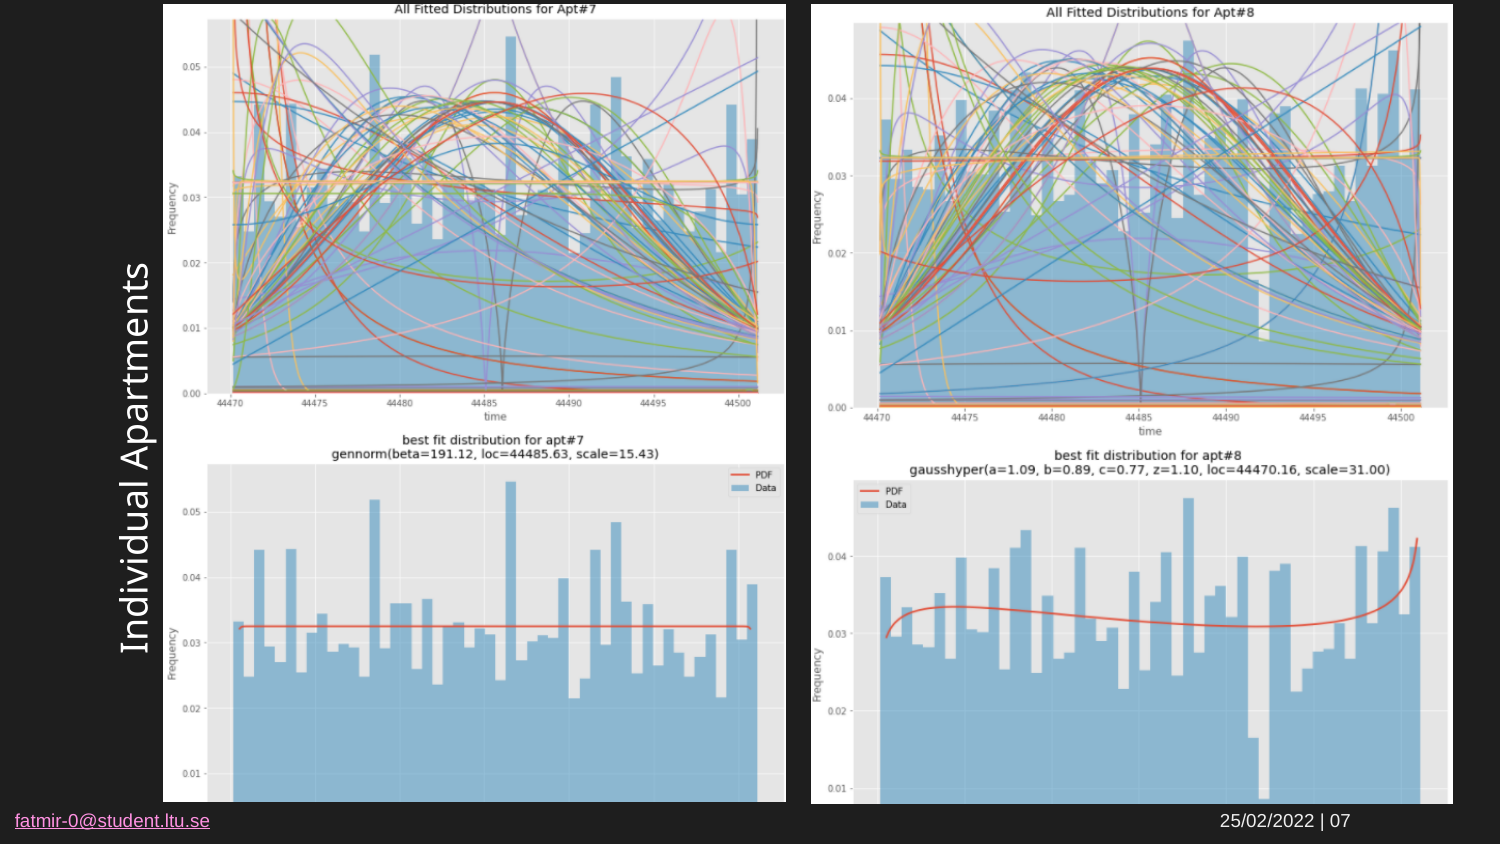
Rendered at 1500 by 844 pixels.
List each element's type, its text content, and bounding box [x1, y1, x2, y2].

picture [811, 4, 1453, 805]
text_box fatmir-0@student.ltu.se 25/02/2022 | 07 [0, 801, 1500, 839]
title Individual Apartments [79, 122, 157, 795]
picture [162, 4, 786, 802]
